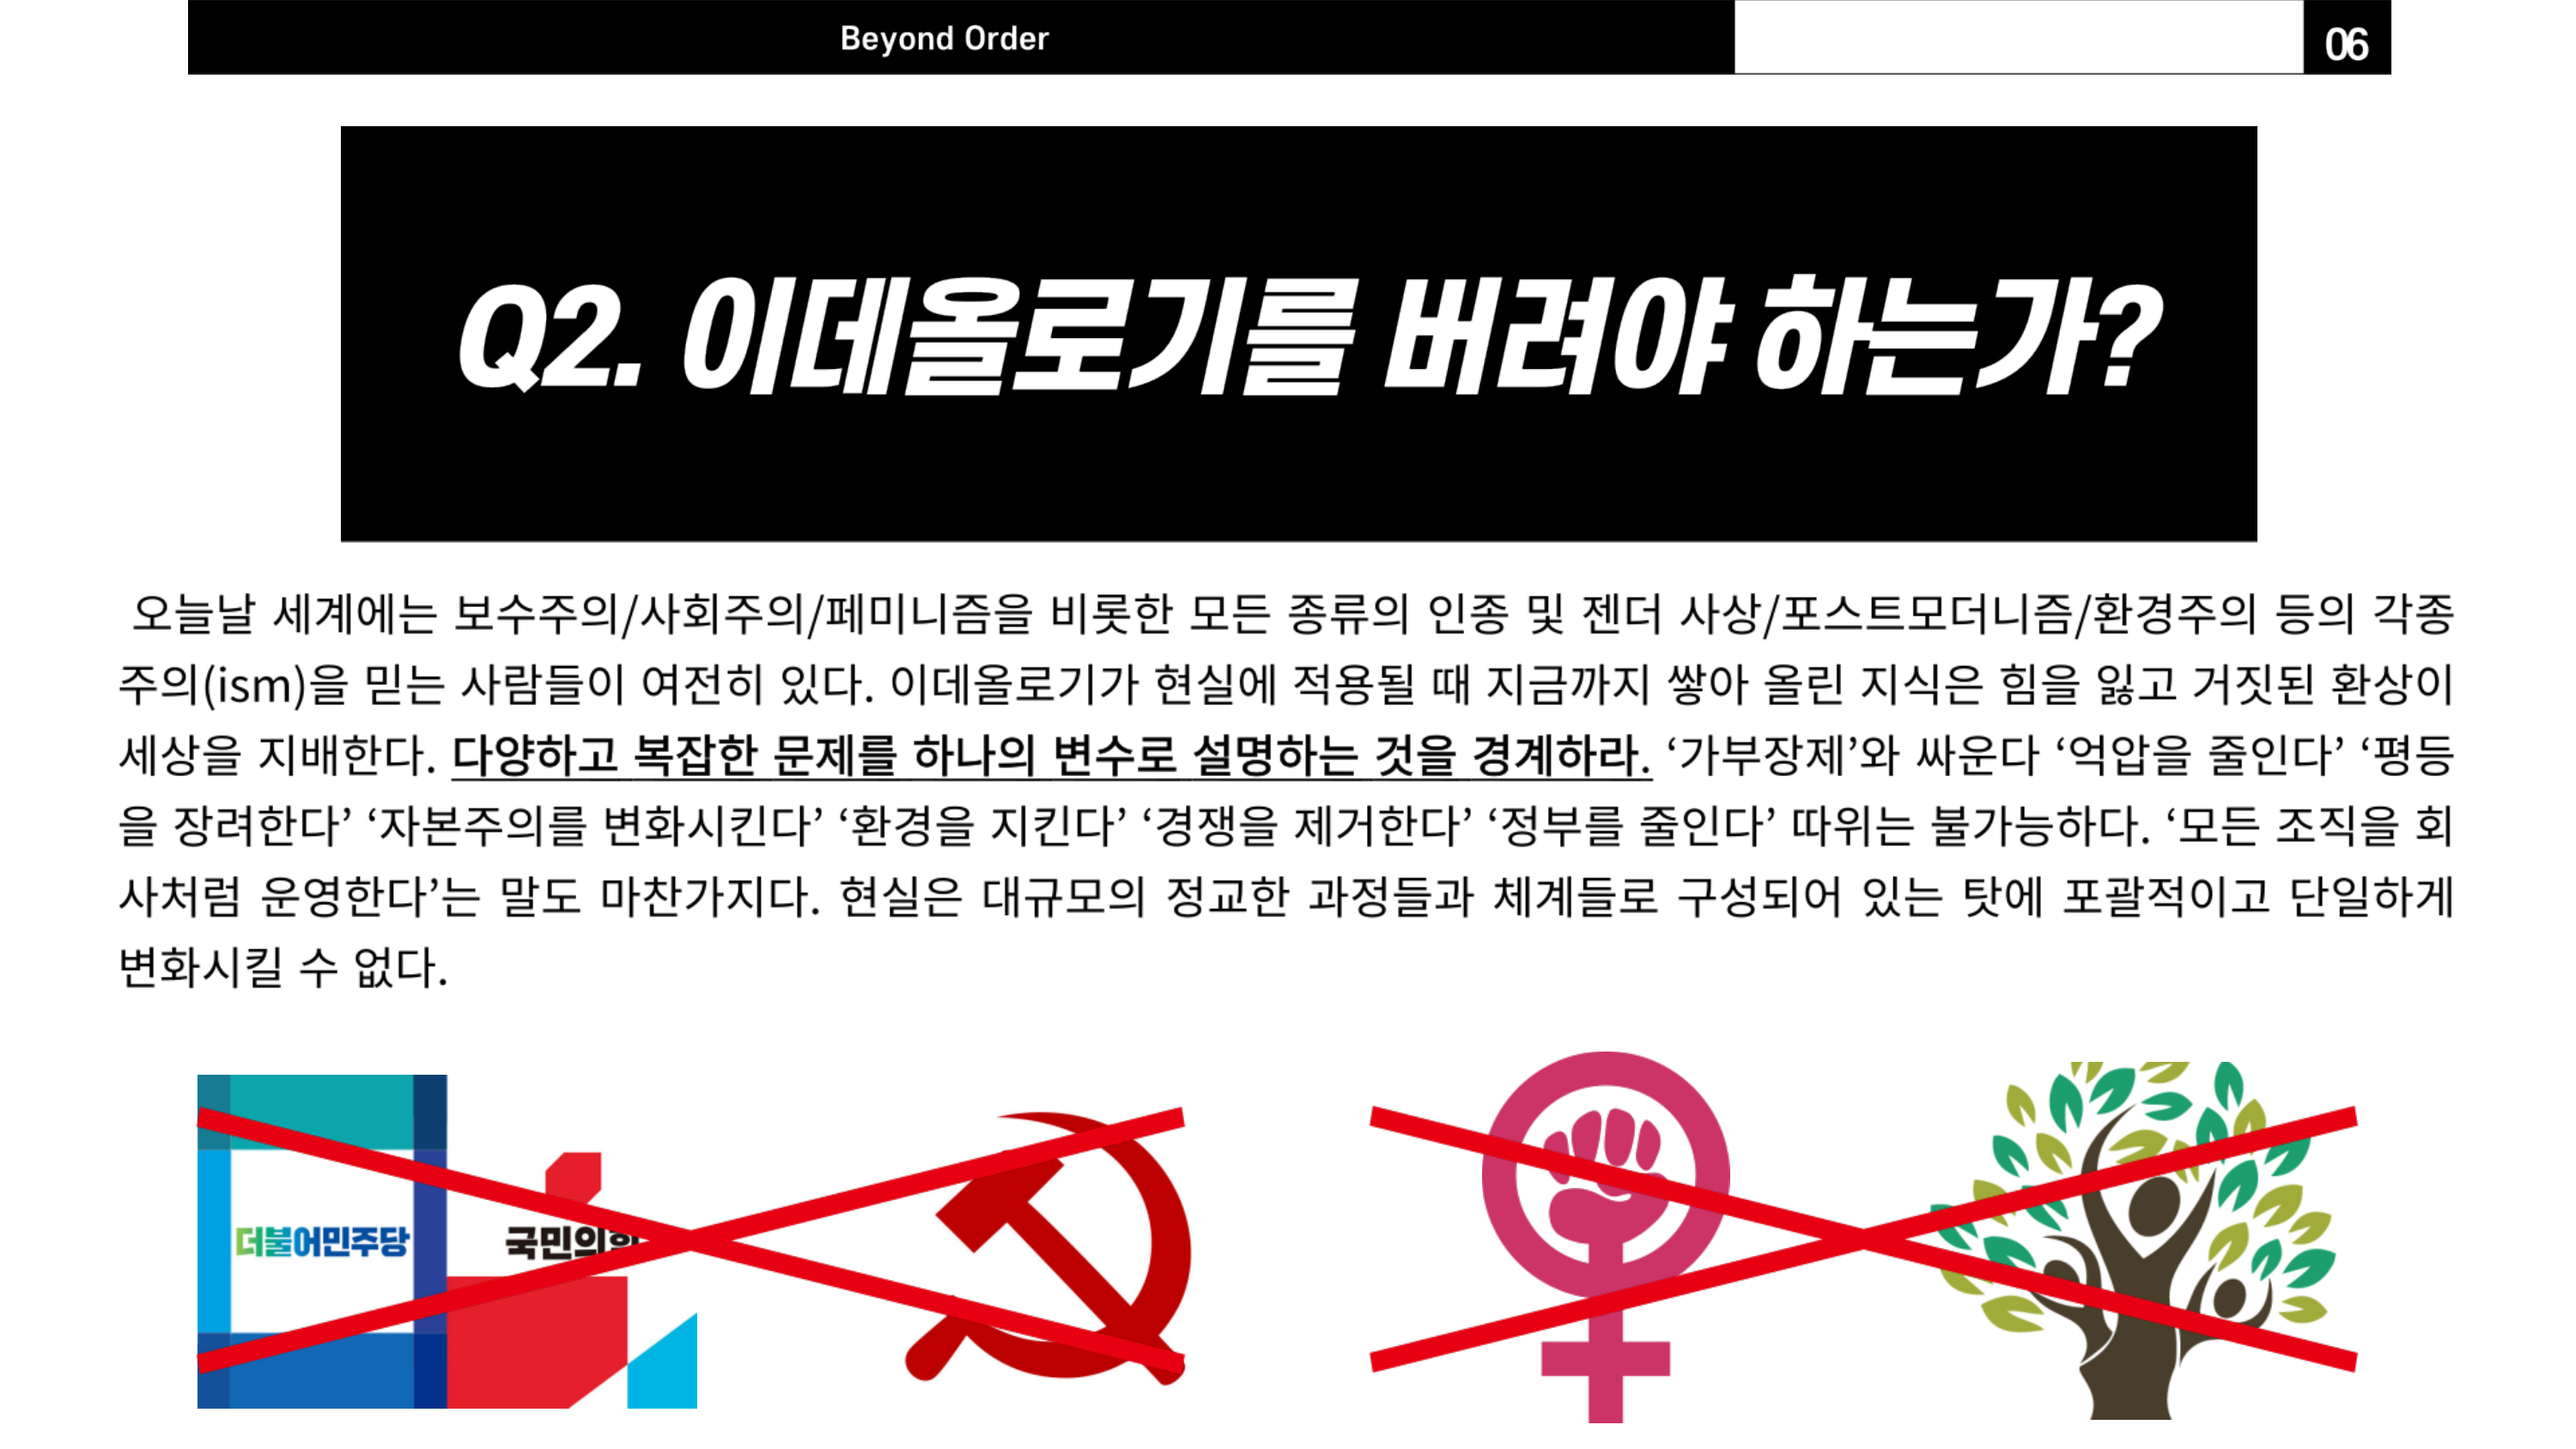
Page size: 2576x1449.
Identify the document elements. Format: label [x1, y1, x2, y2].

text_box [341, 126, 2257, 543]
picture [658, 12, 1065, 75]
text_box [188, 0, 2391, 76]
picture [111, 573, 2478, 1019]
picture [2291, 9, 2390, 92]
text_box [874, 1075, 1224, 1424]
picture [428, 227, 2210, 479]
text_box [1855, 1062, 2391, 1420]
text_box [180, 1075, 1206, 1409]
text_box [1482, 1415, 1730, 1424]
text_box [1482, 1052, 1730, 1073]
text_box [1352, 1074, 2379, 1408]
